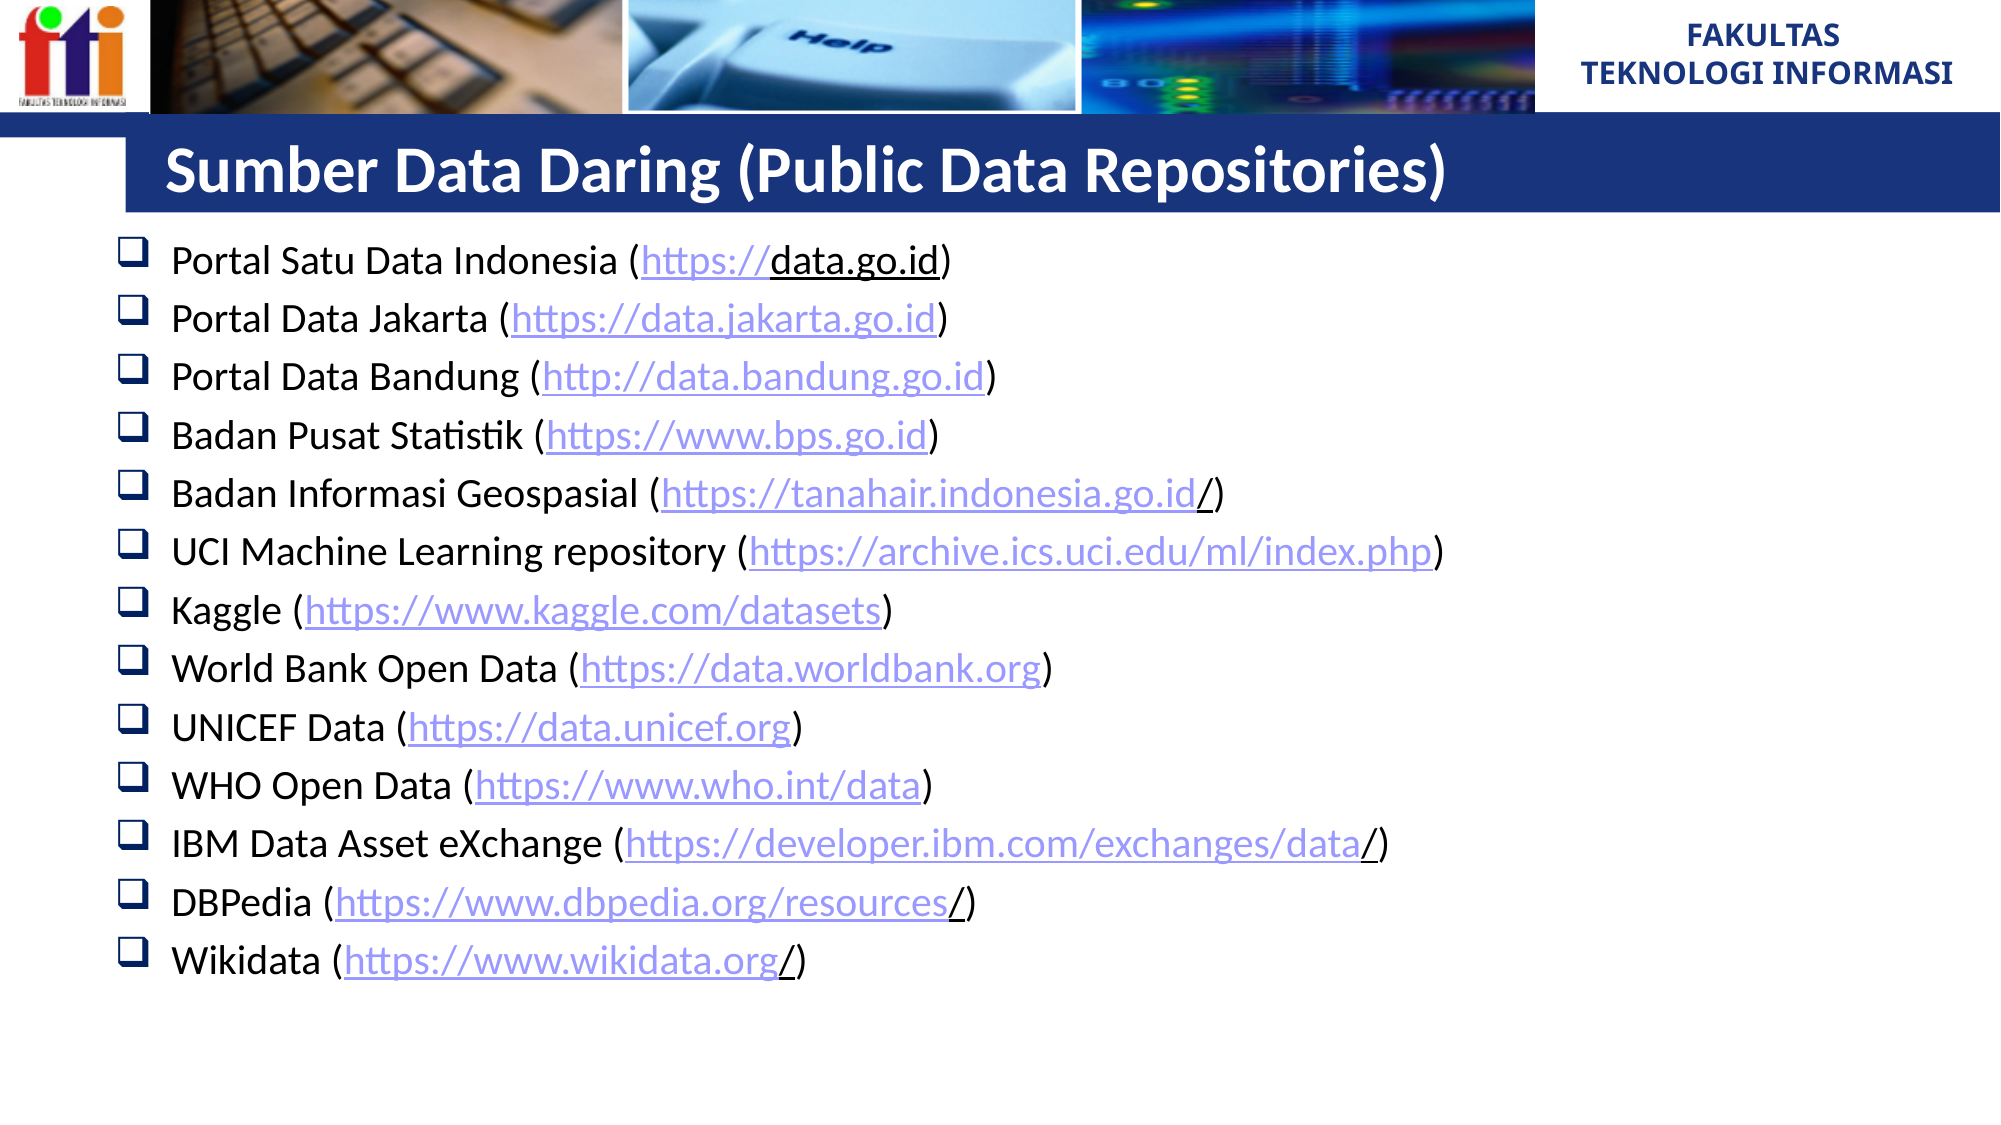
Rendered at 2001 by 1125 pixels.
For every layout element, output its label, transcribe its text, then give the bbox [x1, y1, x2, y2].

list Portal Satu Data Indonesia (https://data.go.id) Portal Data Jakarta (https://data.jakarta.go.id) Portal Data Bandung (http://data.bandung.go.id) Badan Pusat Statistik (https://www.bps.go.id) Badan Informasi Geospasial (https://tanahair.indonesia.go.id/) UCI Machine Learning repository (https://archive.ics.uci.edu/ml/index.php) Kaggle (https://www.kaggle.com/datasets) World Bank Open Data (https://data.worldbank.org) UNICEF Data (https://data.unicef.org) WHO Open Data (https://www.who.int/data) IBM Data Asset eXchange (https://developer.ibm.com/exchanges/data/) DBPedia (https://www.dbpedia.org/resources/) Wikidata (https://www.wikidata.org/) [99, 224, 1901, 1038]
title Sumber Data Daring (Public Data Repositories) [149, 119, 1934, 213]
picture [149, 0, 1535, 114]
picture [19, 6, 126, 106]
